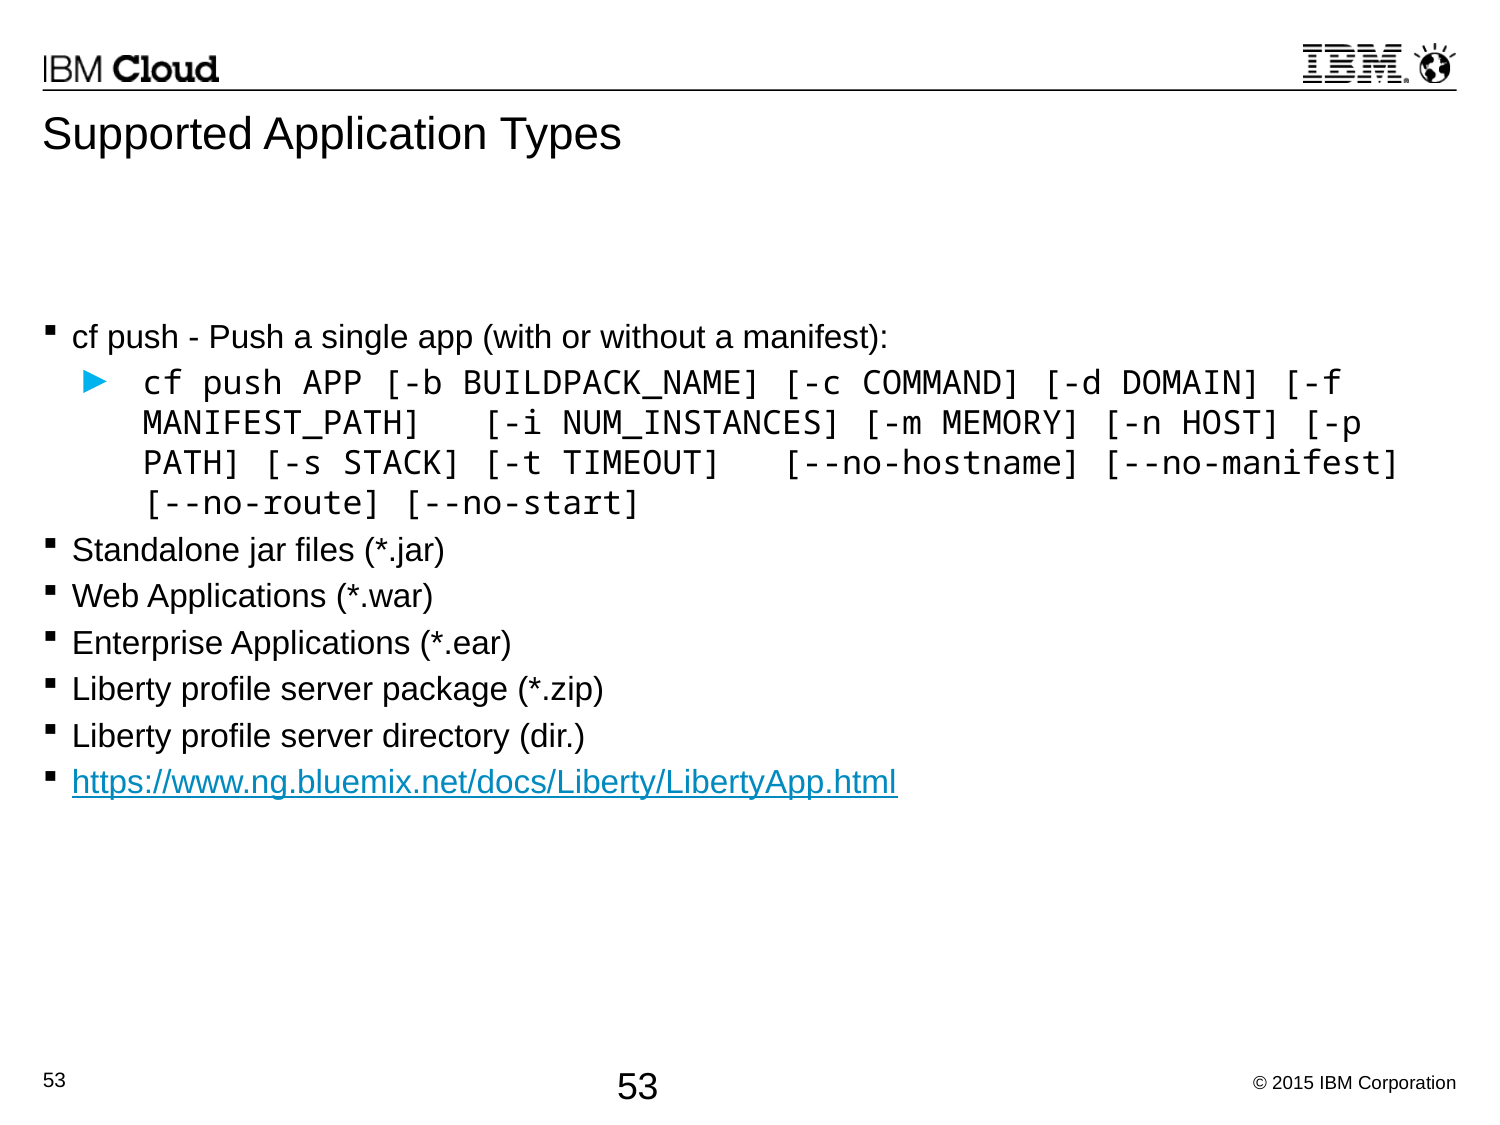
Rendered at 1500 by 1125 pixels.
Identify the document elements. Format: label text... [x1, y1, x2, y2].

picture [44, 55, 219, 82]
slide_number 53 [602, 1054, 898, 1115]
list cf push - Push a single app (with or without a manifest): cf push APP [-b BUILDPACK_NAME] [-c COMMAND] [-d DOMAIN] [-f MANIFEST_PATH] [-i NUM_INSTANCES] [-m MEMORY] [-n HOST] [-p PATH] [-s STACK] [-t TIMEOUT] [--no-hostname] [--no-manifest] [--no-route] [--no-start] Standalone jar files (*.jar) Web Applications (*.war) Enterprise Applications (*.ear) Liberty profile server package (*.zip) Liberty profile server directory (dir.) https://www.ng.bluemix.net/docs/Liberty/LibertyApp.html [42, 307, 1447, 1045]
picture [1303, 43, 1456, 83]
title Supported Application Types [41, 96, 1444, 284]
